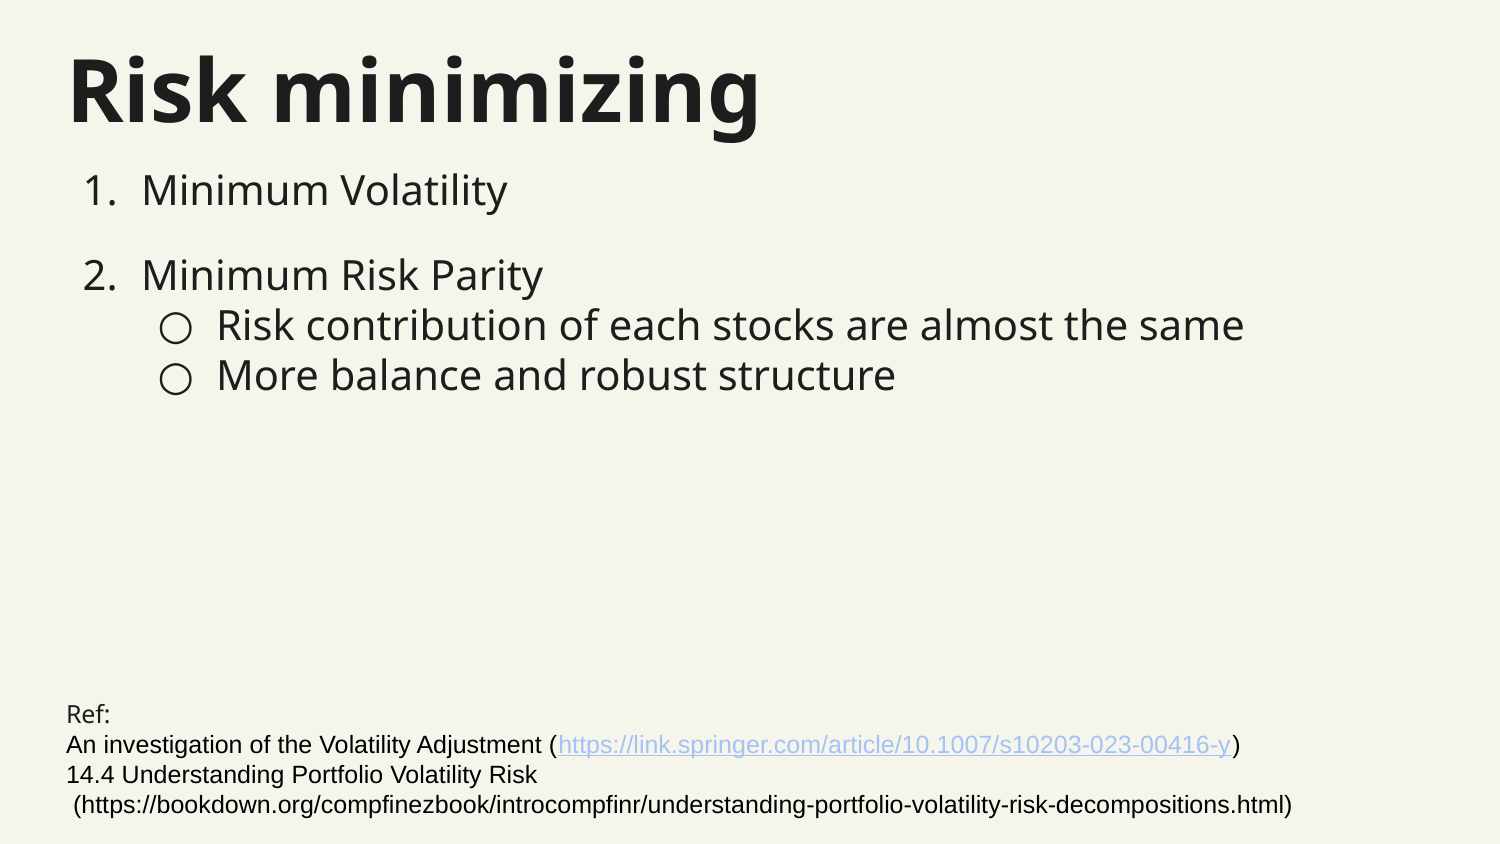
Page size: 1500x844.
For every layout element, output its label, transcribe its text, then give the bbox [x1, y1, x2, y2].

list Minimum Volatility Minimum Risk Parity Risk contribution of each stocks are almost the same More balance and robust structure Ref: An investigation of the Volatility Adjustment (https://link.springer.com/article/10.1007/s10203-023-00416-y) 14.4 Understanding Portfolio Volatility Risk (https://bookdown.org/compfinezbook/introcompfinr/understanding-portfolio-volatility-risk-decompositions.html) [51, 148, 1449, 815]
title Risk minimizing [51, 19, 1449, 114]
